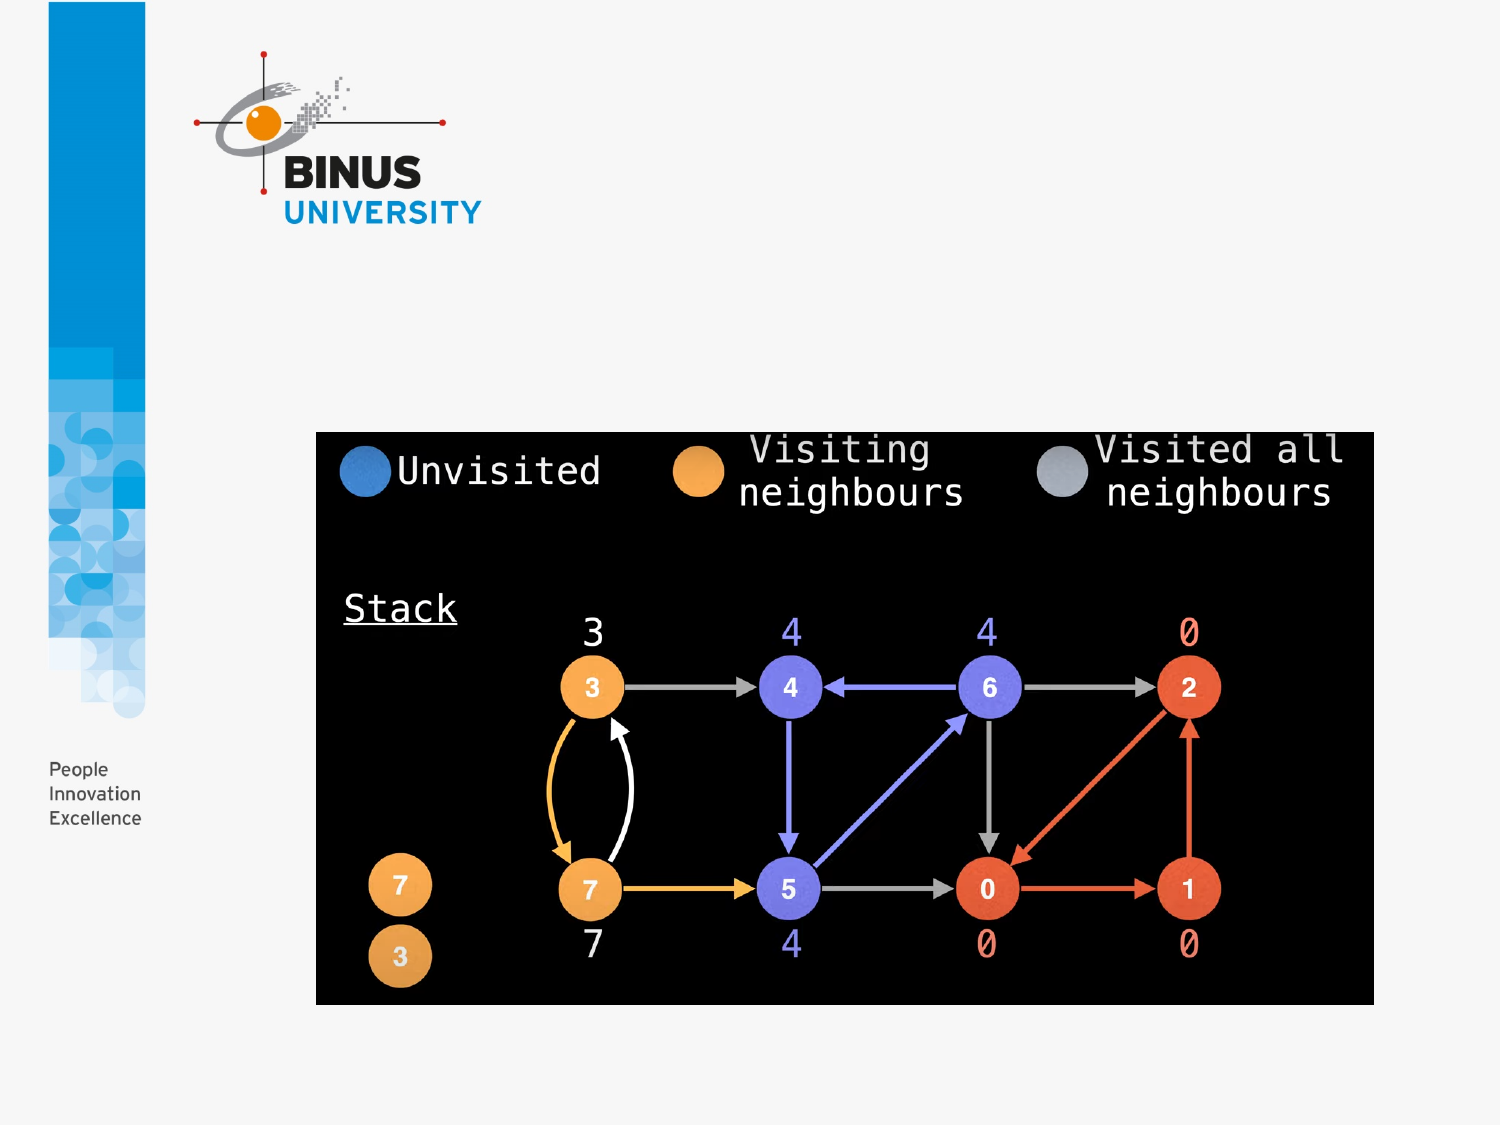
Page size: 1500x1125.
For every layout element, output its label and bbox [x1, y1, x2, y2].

list [316, 432, 1374, 1006]
picture [0, 0, 1500, 845]
